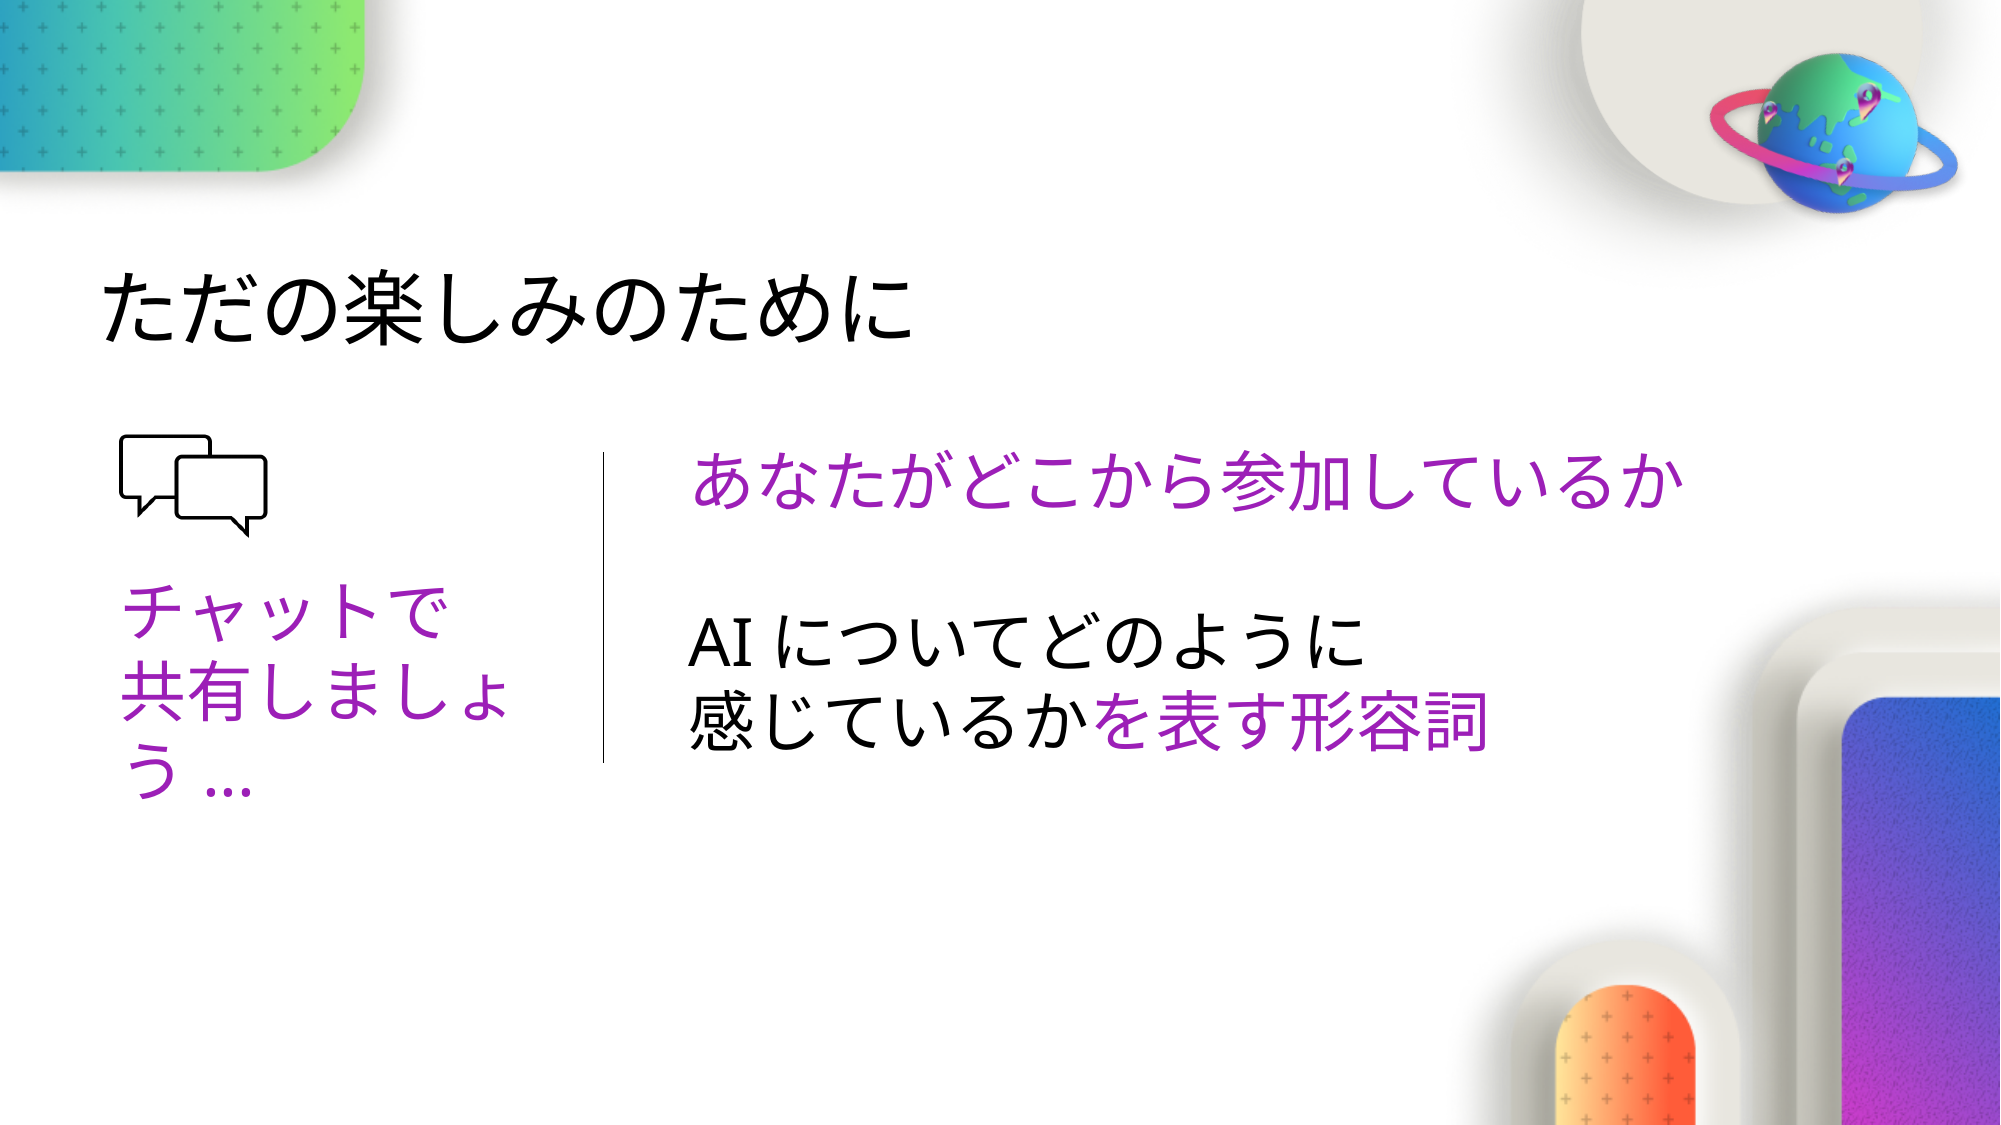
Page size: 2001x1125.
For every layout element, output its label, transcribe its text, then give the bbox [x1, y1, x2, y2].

picture [104, 397, 282, 575]
text_box チャットで 共有しましょう... [104, 562, 602, 818]
title ただの楽しみのために [96, 256, 1904, 358]
picture [1440, 0, 2000, 301]
picture [0, 0, 430, 218]
text_box あなたがどこから参加しているか AIについてどのように 感じているかを表す形容詞 [688, 439, 1896, 760]
picture [1440, 568, 2000, 1125]
